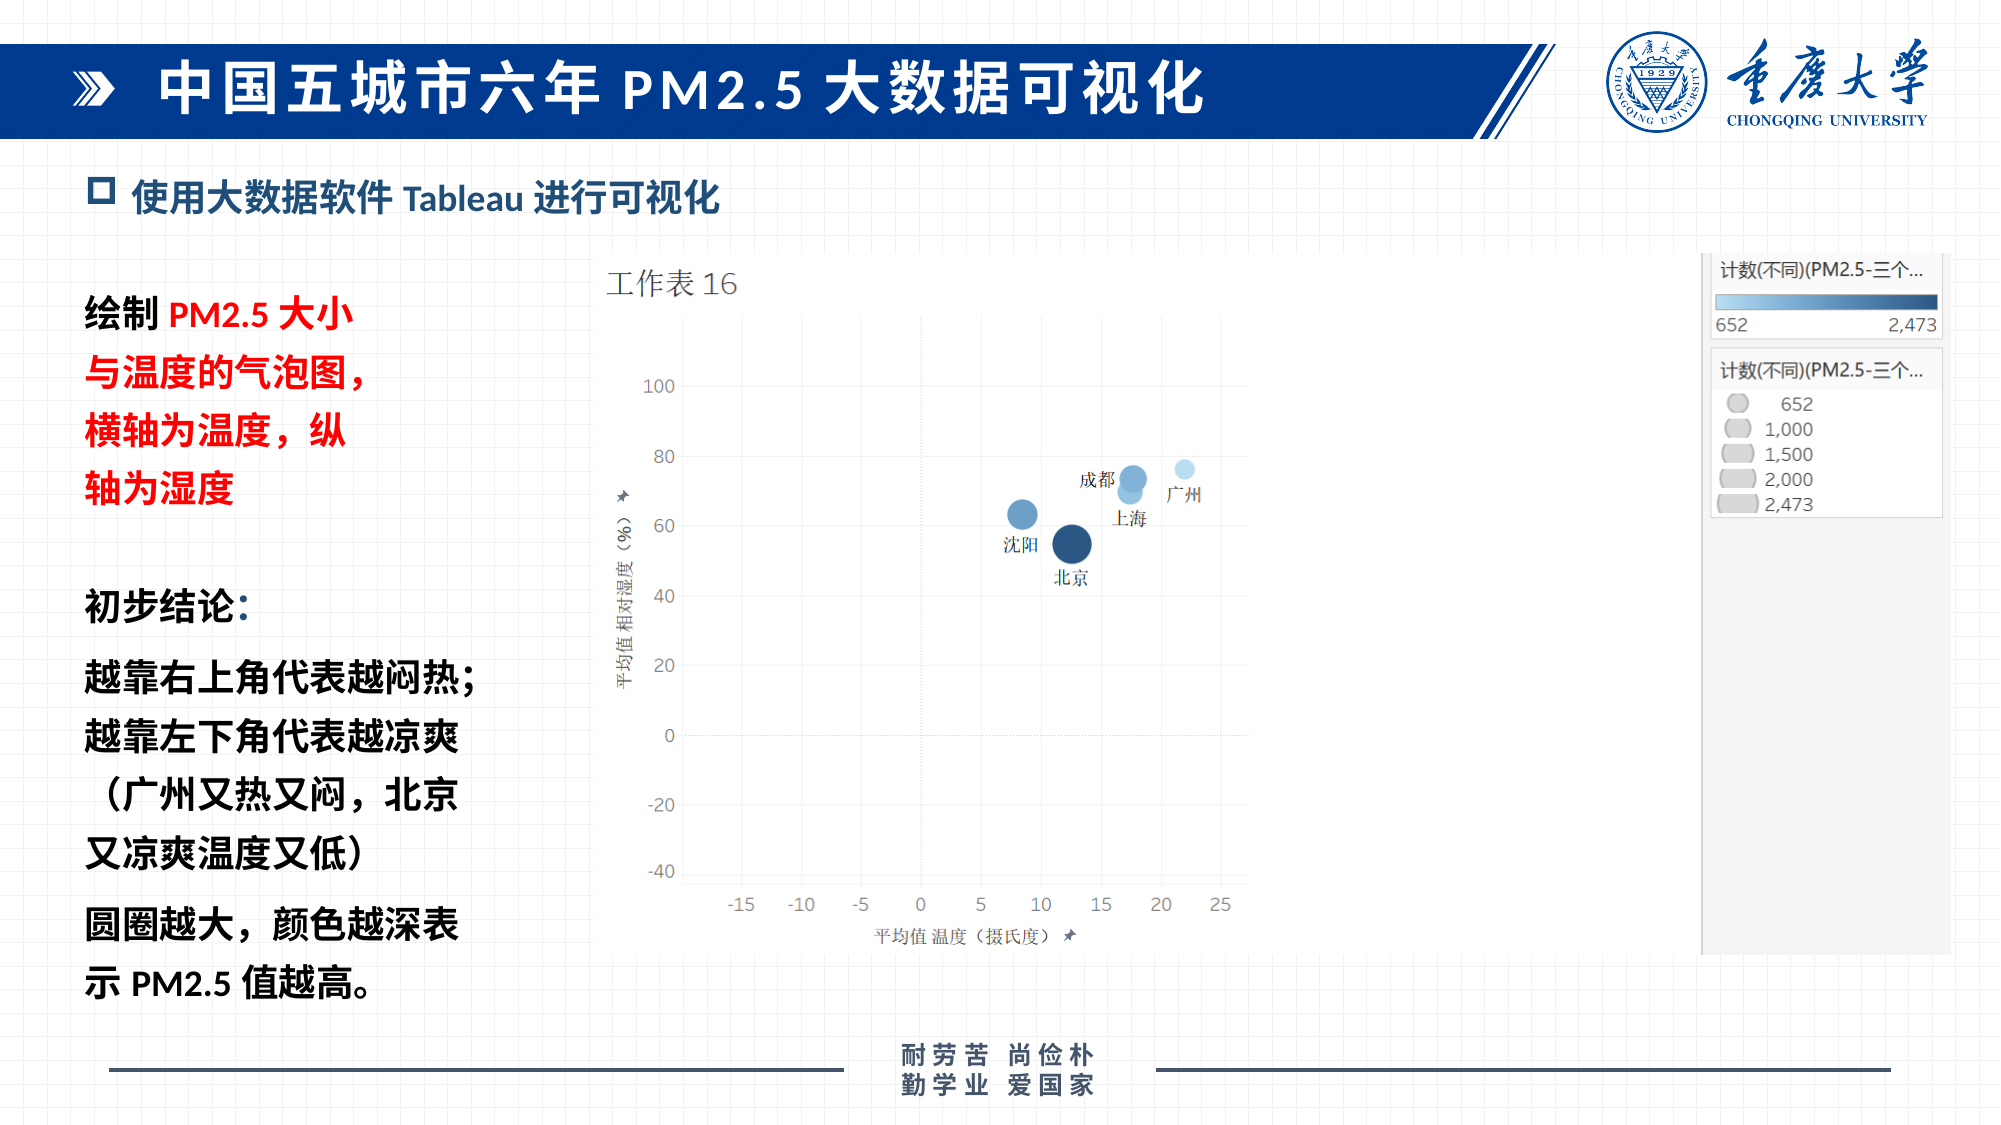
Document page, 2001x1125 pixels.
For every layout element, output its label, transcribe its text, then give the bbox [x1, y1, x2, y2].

text_box 使用大数据软件Tableau进行可视化 [70, 152, 1705, 226]
picture [1606, 31, 1928, 133]
picture [594, 253, 1951, 955]
list 中国五城市六年PM2.5大数据可视化 [108, 51, 1356, 136]
text_box 绘制PM2.5大小与温度的气泡图，横轴为温度，纵轴为湿度 [70, 269, 397, 518]
text_box 初步结论： 越靠右上角代表越闷热；越靠左下角代表越凉爽（广州又热又闷，北京又凉爽温度又低） 圆圈越大，颜色越深表示PM2.5值越高。 [70, 562, 504, 1012]
